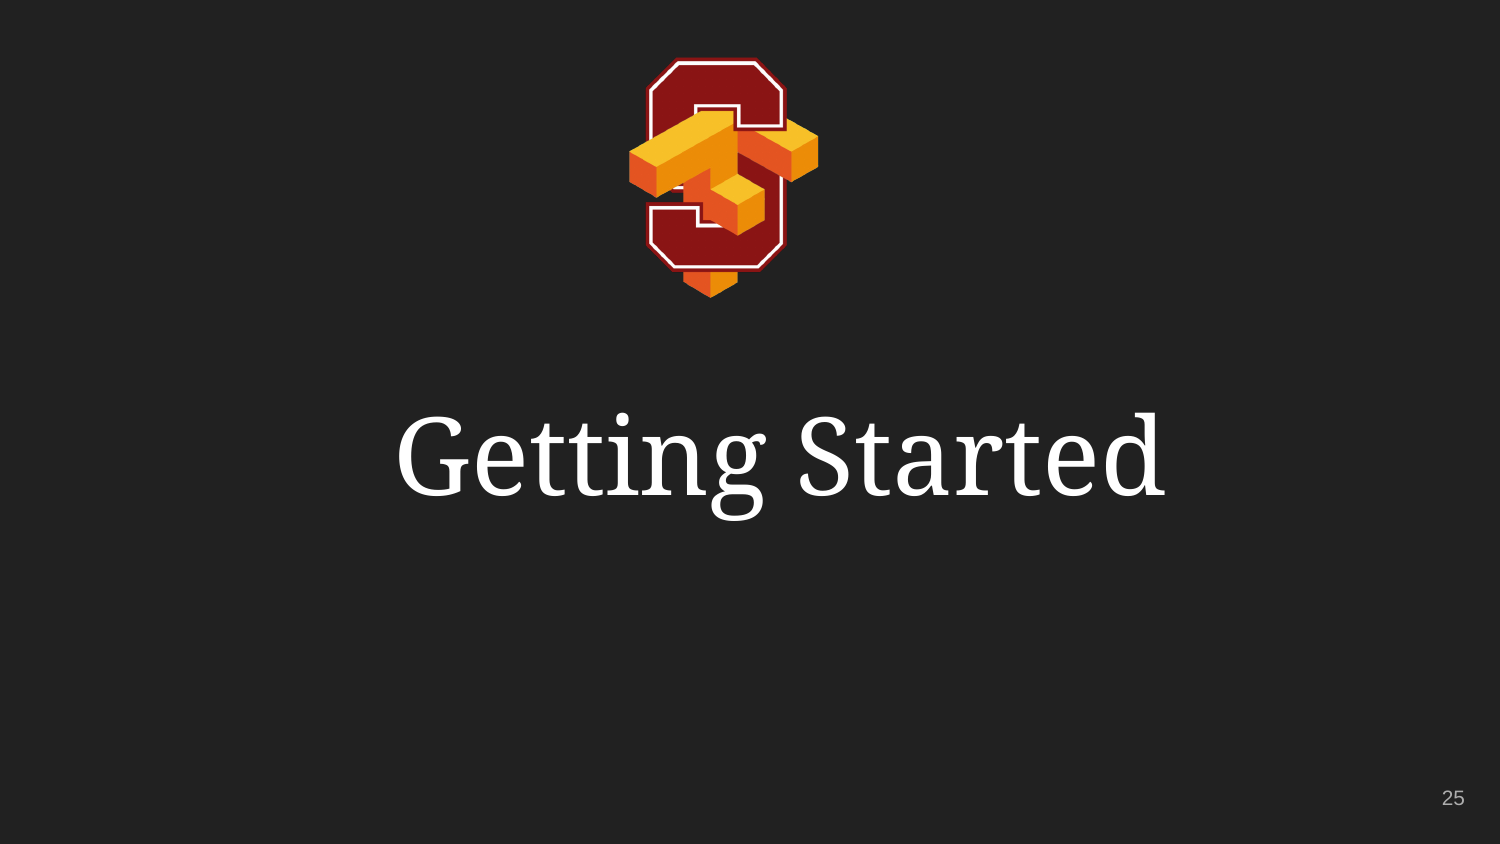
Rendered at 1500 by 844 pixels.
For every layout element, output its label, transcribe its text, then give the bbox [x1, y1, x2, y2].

title Getting Started [112, 337, 1449, 533]
picture [627, 57, 819, 299]
slide_number ‹#› [1389, 764, 1480, 830]
